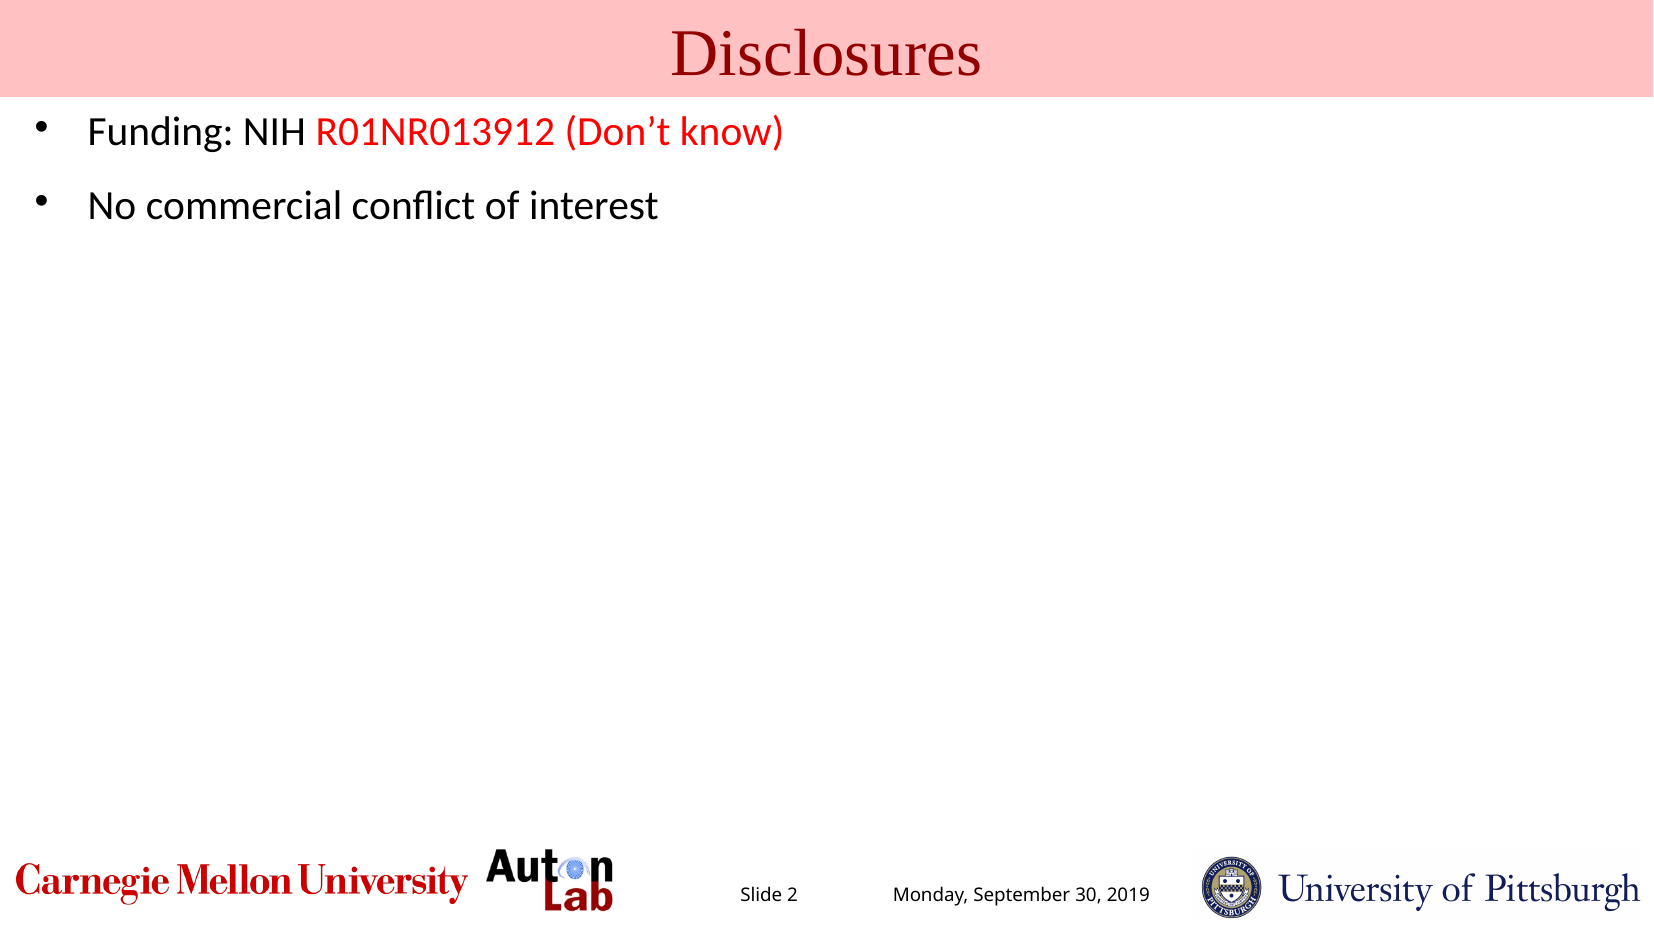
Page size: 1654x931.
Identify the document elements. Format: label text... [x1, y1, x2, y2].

text_box Funding: NIH R01NR013912 (Don’t know) No commercial conflict of interest [16, 104, 1639, 840]
picture [16, 862, 468, 905]
picture [1194, 849, 1642, 921]
text_box Disclosures [0, 0, 1654, 97]
picture [482, 845, 617, 914]
